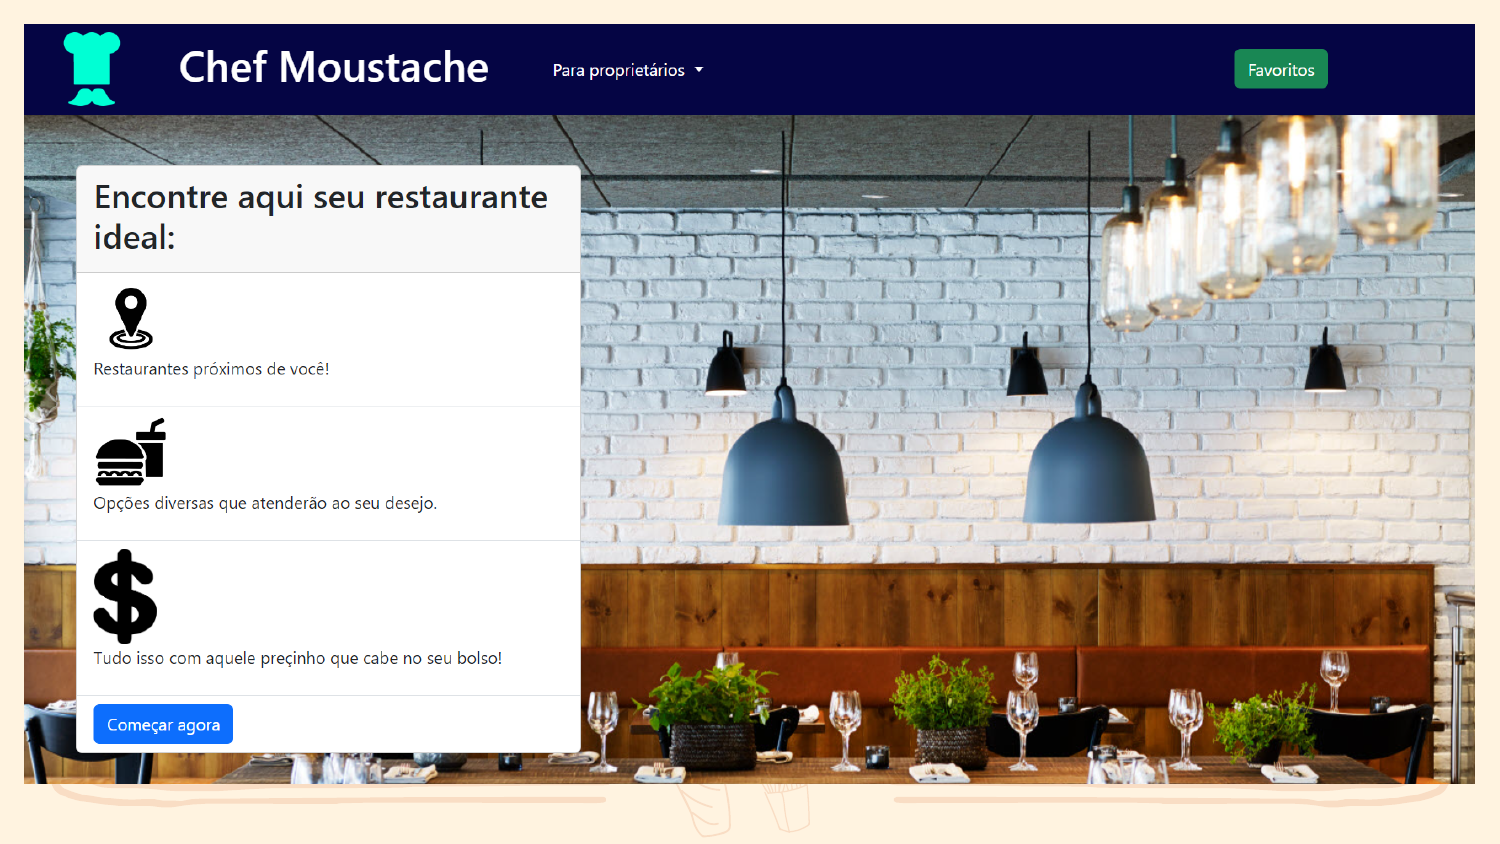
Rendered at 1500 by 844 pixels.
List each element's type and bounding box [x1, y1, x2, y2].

picture [24, 24, 1476, 784]
